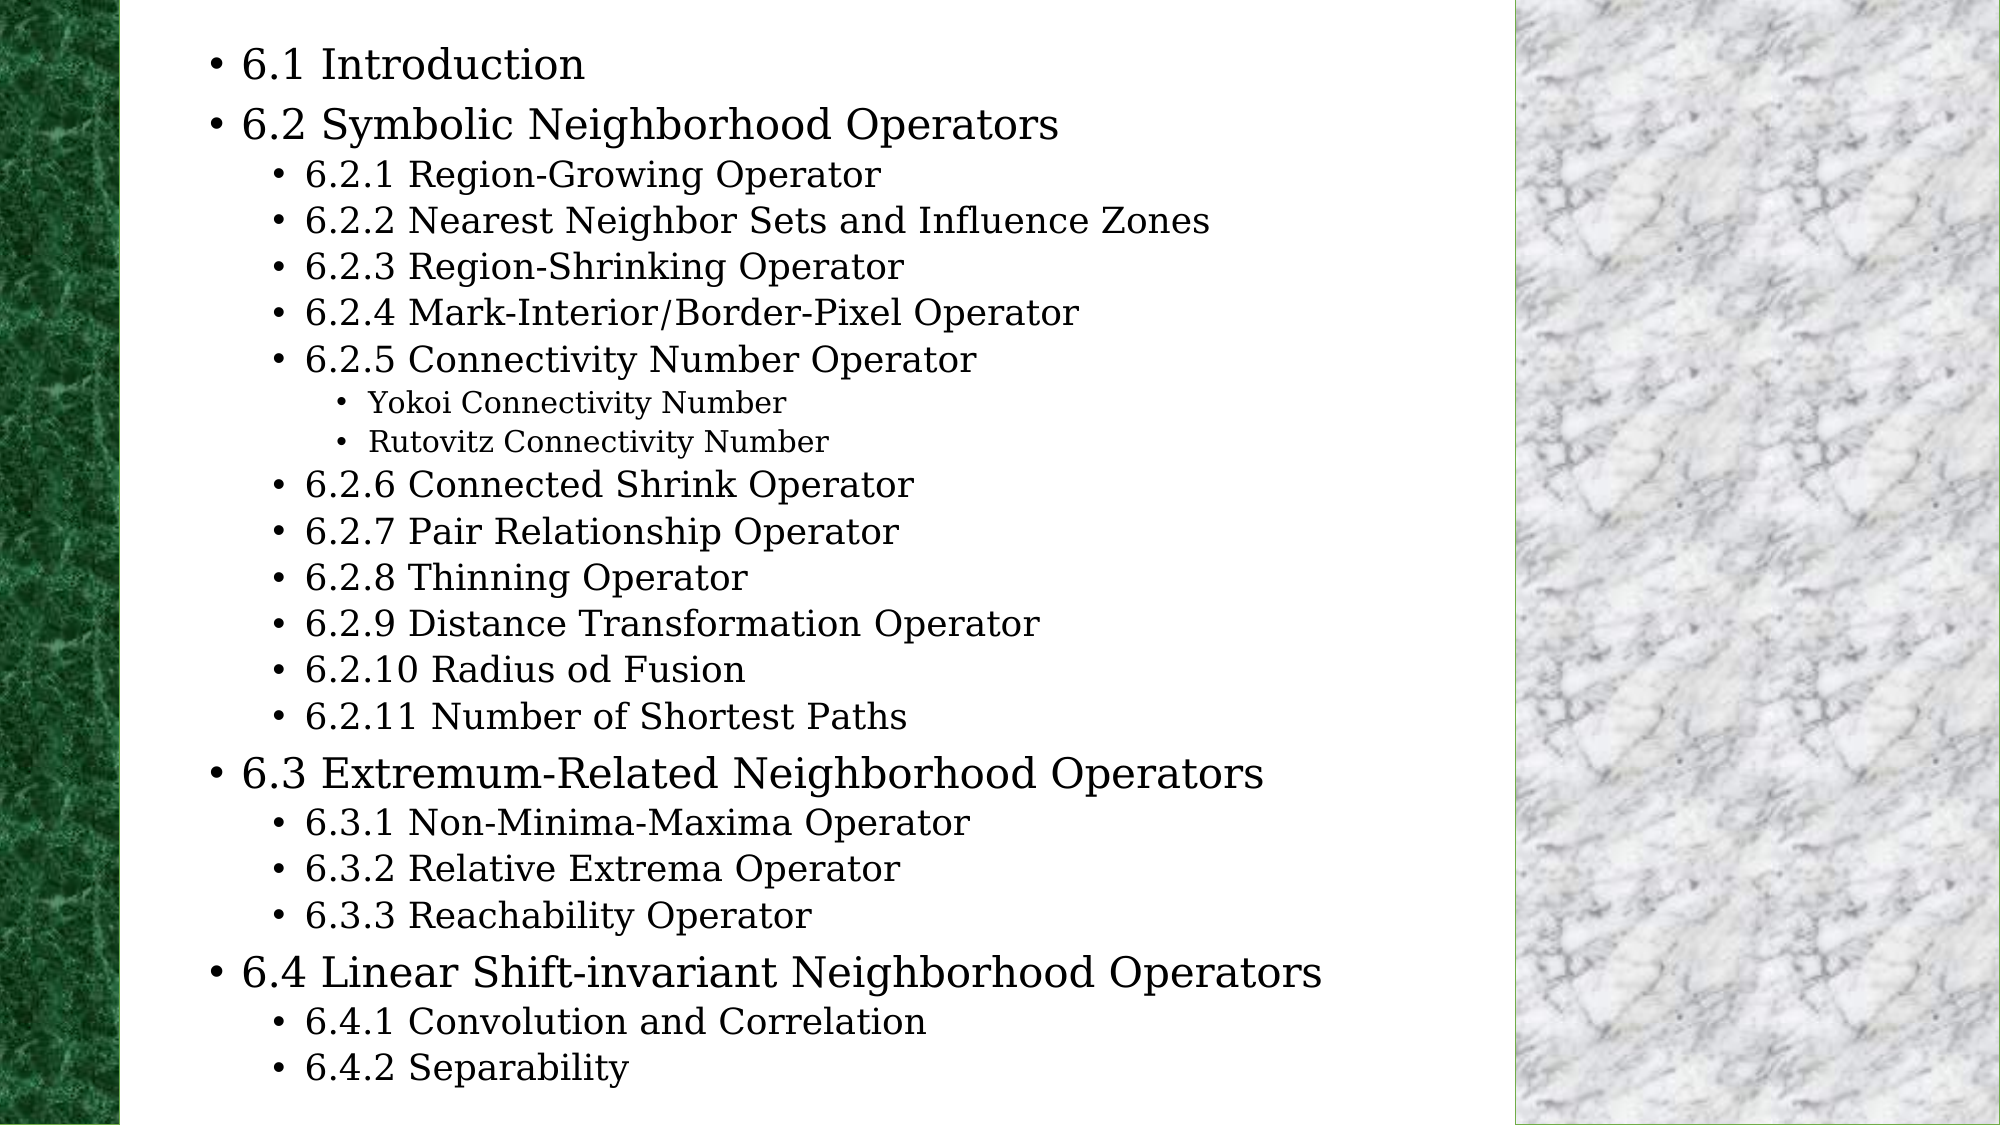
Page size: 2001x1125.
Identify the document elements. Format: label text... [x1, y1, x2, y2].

text_box [0, 0, 120, 1125]
text_box [1515, 0, 2000, 1125]
list 6.1 Introduction 6.2 Symbolic Neighborhood Operators 6.2.1 Region-Growing Operator 6.2.2 Nearest Neighbor Sets and Influence Zones 6.2.3 Region-Shrinking Operator 6.2.4 Mark-Interior/Border-Pixel Operator 6.2.5 Connectivity Number Operator Yokoi Connectivity Number Rutovitz Connectivity Number 6.2.6 Connected Shrink Operator 6.2.7 Pair Relationship Operator 6.2.8 Thinning Operator 6.2.9 Distance Transformation Operator 6.2.10 Radius od Fusion 6.2.11 Number of Shortest Paths 6.3 Extremum-Related Neighborhood Operators 6.3.1 Non-Minima-Maxima Operator 6.3.2 Relative Extrema Operator 6.3.3 Reachability Operator 6.4 Linear Shift-invariant Neighborhood Operators 6.4.1 Convolution and Correlation 6.4.2 Separability [194, 35, 1515, 1098]
